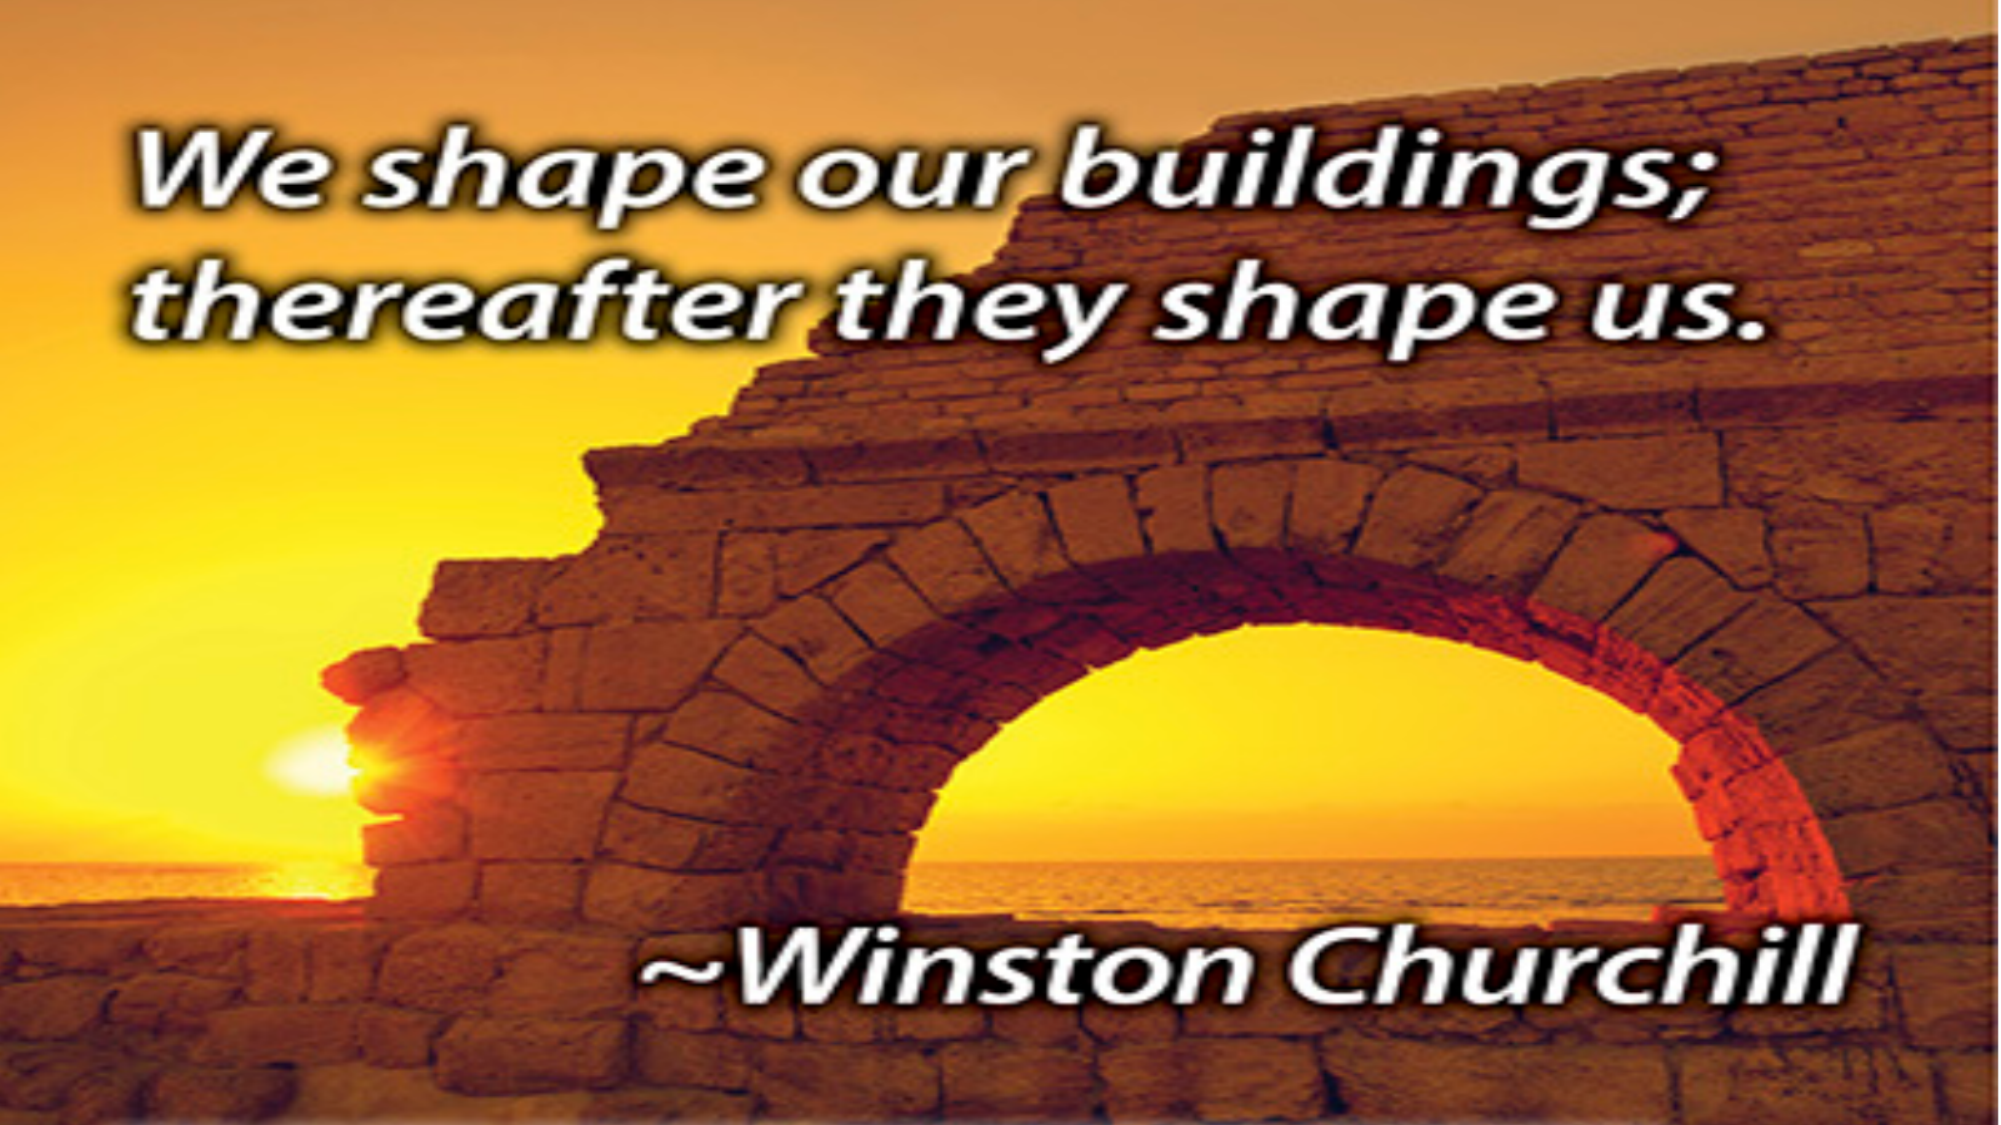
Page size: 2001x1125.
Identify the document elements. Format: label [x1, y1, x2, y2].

list [0, 0, 2000, 1125]
